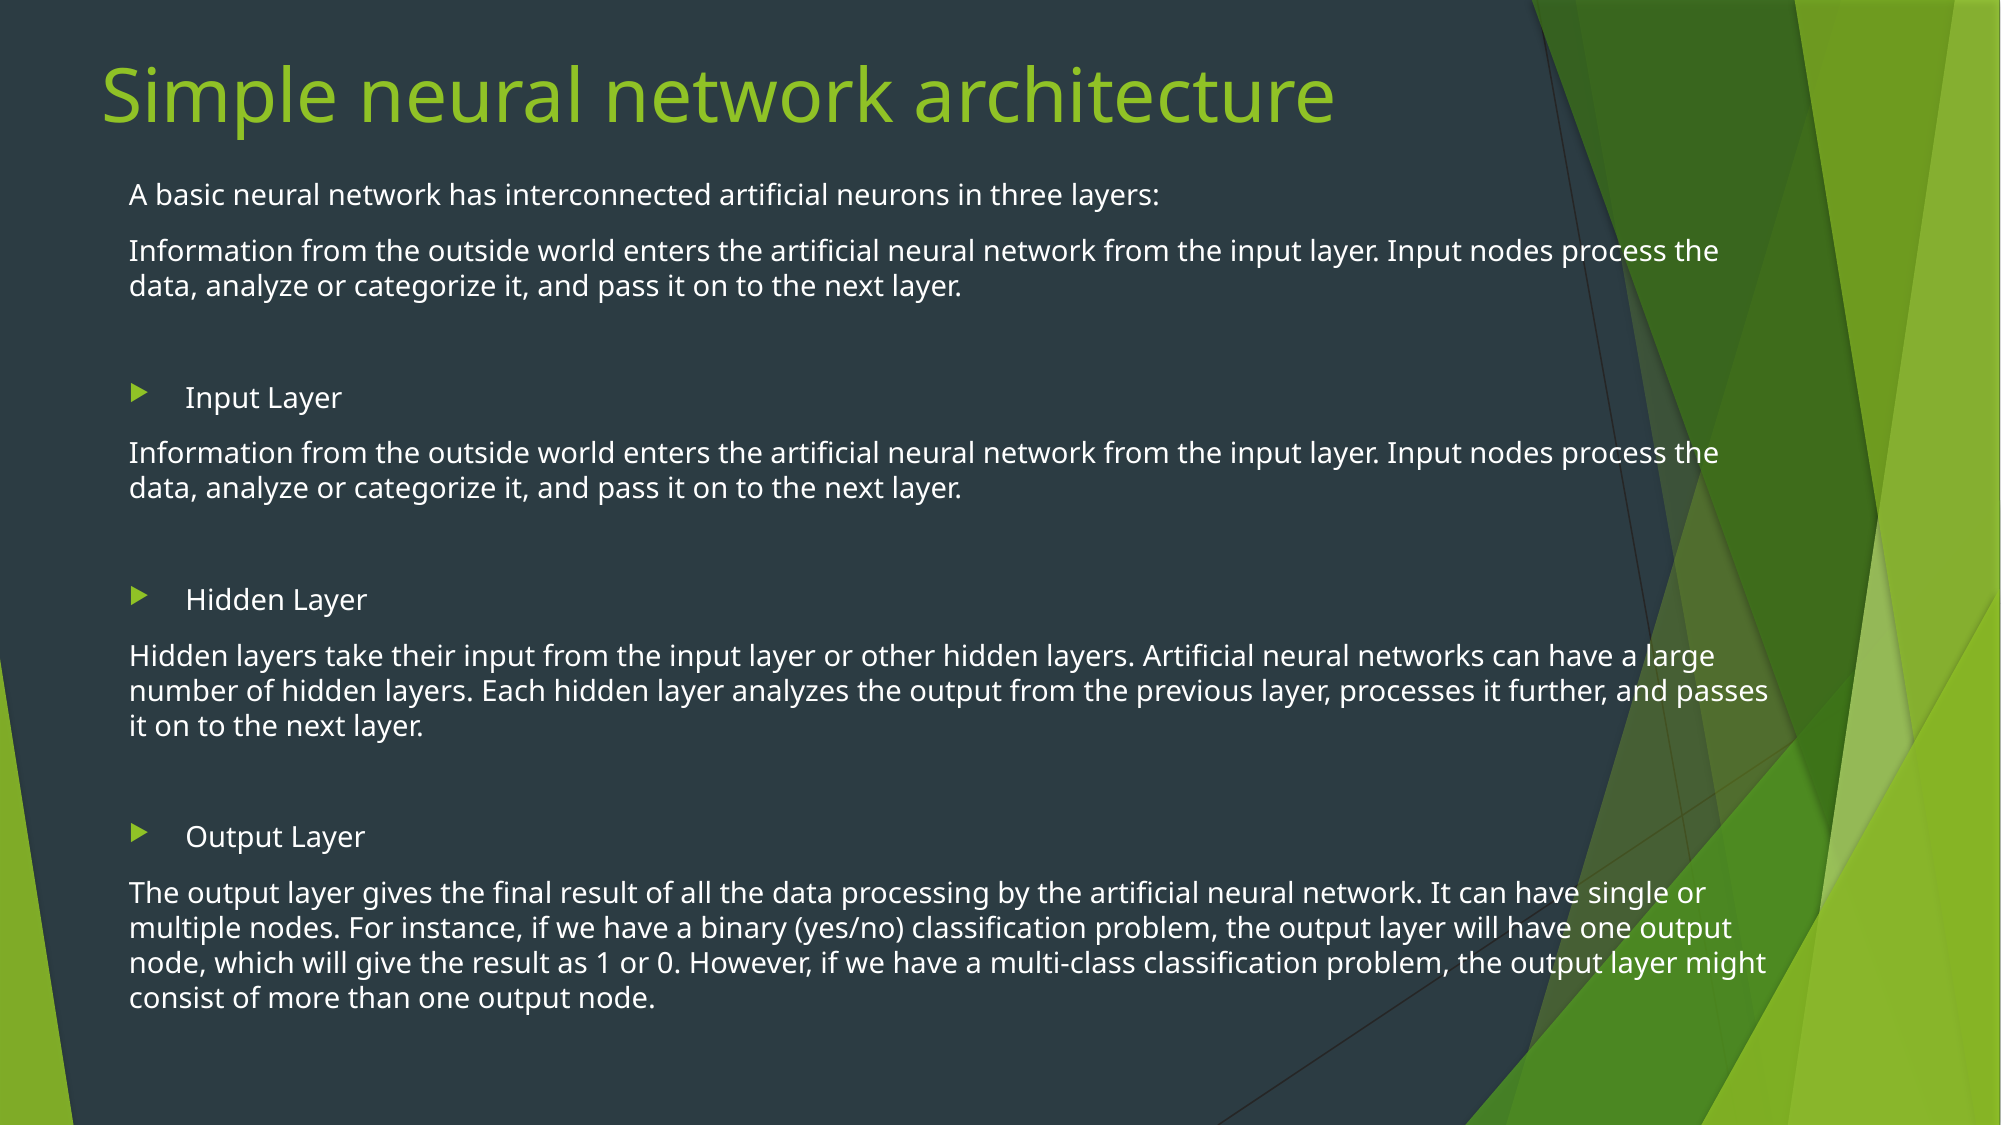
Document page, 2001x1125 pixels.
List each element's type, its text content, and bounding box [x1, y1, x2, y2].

list A basic neural network has interconnected artificial neurons in three layers: Information from the outside world enters the artificial neural network from the input layer. Input nodes process the data, analyze or categorize it, and pass it on to the next layer. Input Layer Information from the outside world enters the artificial neural network from the input layer. Input nodes process the data, analyze or categorize it, and pass it on to the next layer. Hidden Layer Hidden layers take their input from the input layer or other hidden layers. Artificial neural networks can have a large number of hidden layers. Each hidden layer analyzes the output from the previous layer, processes it further, and passes it on to the next layer. Output Layer The output layer gives the final result of all the data processing by the artificial neural network. It can have single or multiple nodes. For instance, if we have a binary (yes/no) classification problem, the output layer will have one output node, which will give the result as 1 or 0. However, if we have a multi-class classification problem, the output layer might consist of more than one output node. [114, 169, 1796, 921]
title Simple neural network architecture [86, 39, 1497, 257]
